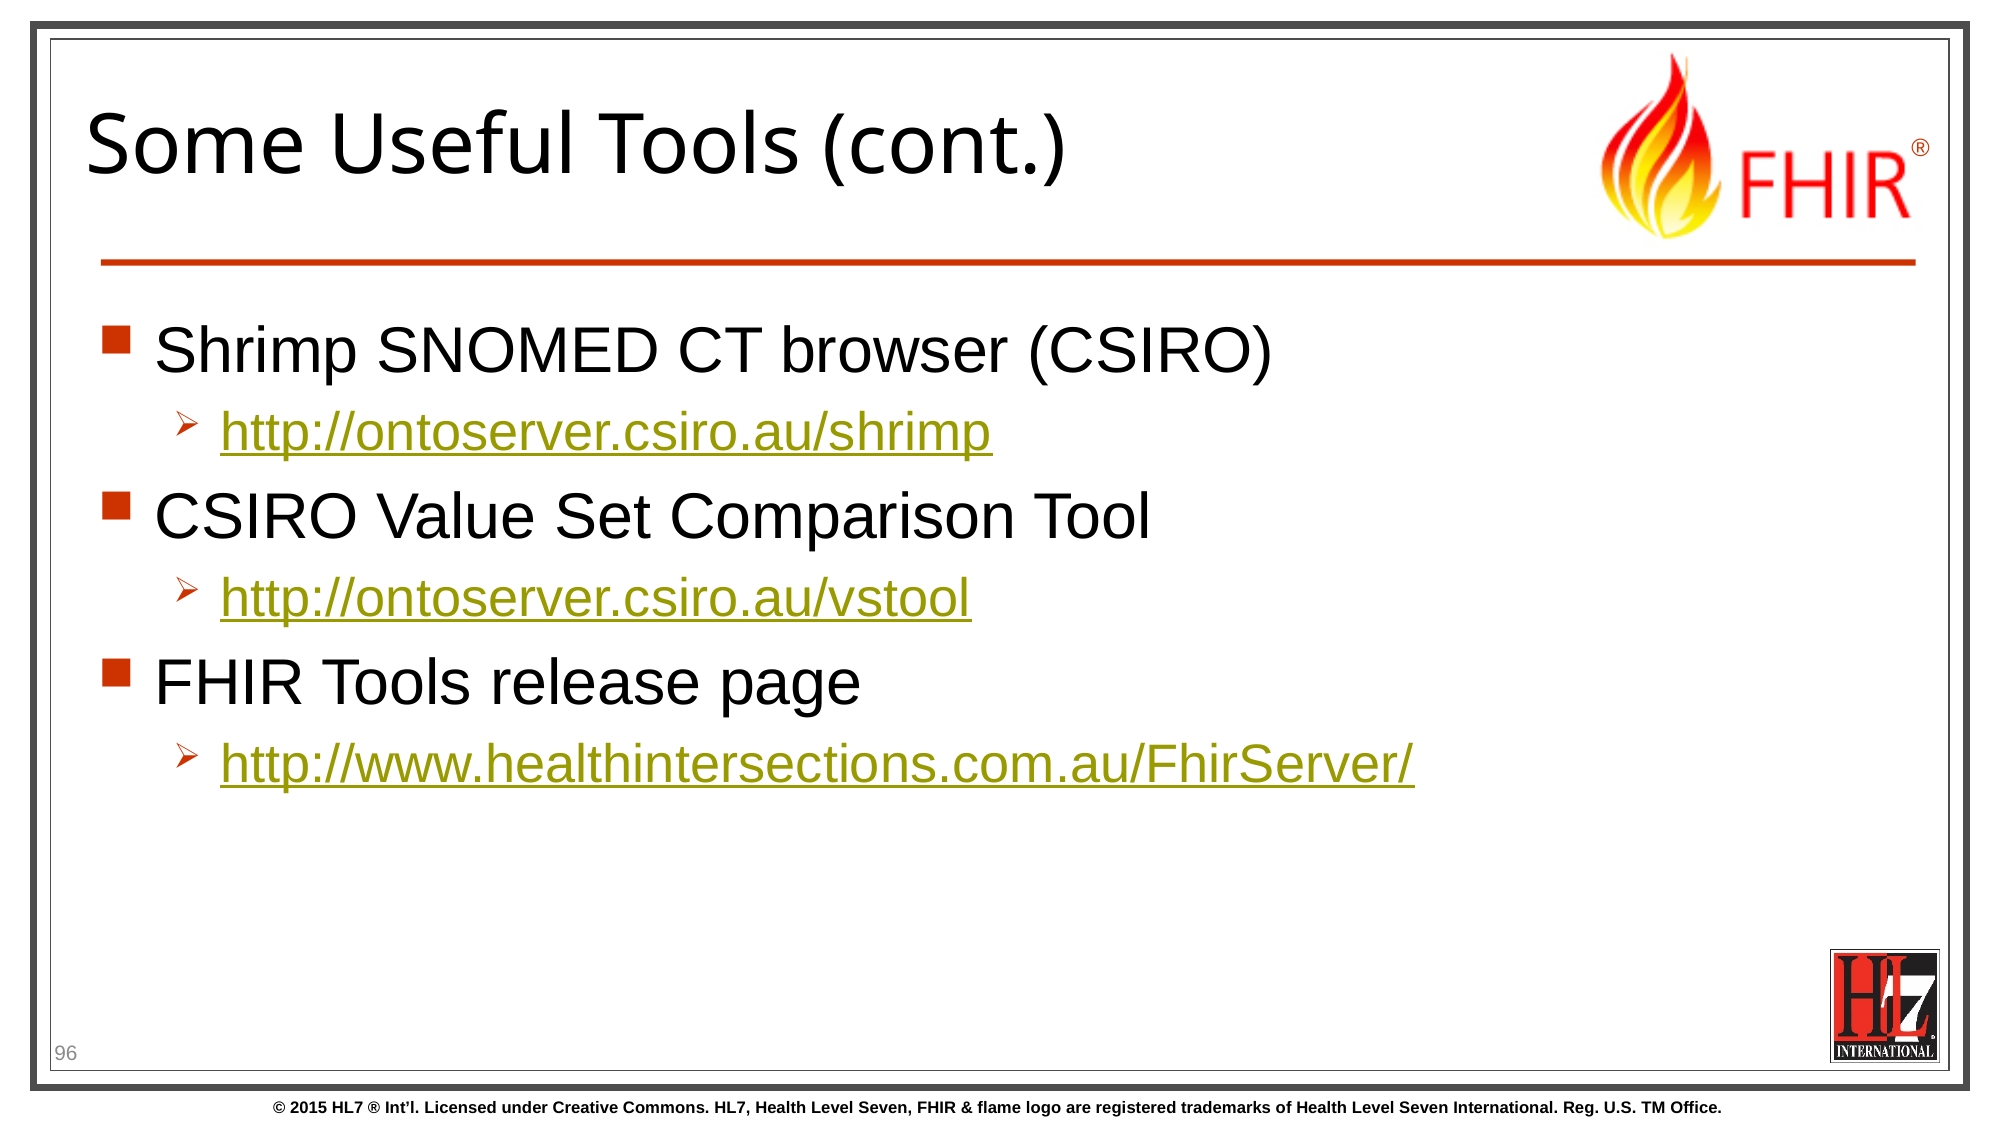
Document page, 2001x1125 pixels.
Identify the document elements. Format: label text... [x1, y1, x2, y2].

picture [1588, 42, 1923, 249]
picture [1830, 949, 1940, 1063]
title Some Useful Tools (cont.) [70, 54, 1595, 244]
slide_number 96 [39, 1034, 197, 1071]
list Shrimp SNOMED CT browser (CSIRO) http://ontoserver.csiro.au/shrimp CSIRO Value Set Comparison Tool http://ontoserver.csiro.au/vstool FHIR Tools release page http://www.healthintersections.com.au/FhirServer/ [83, 299, 1917, 1059]
